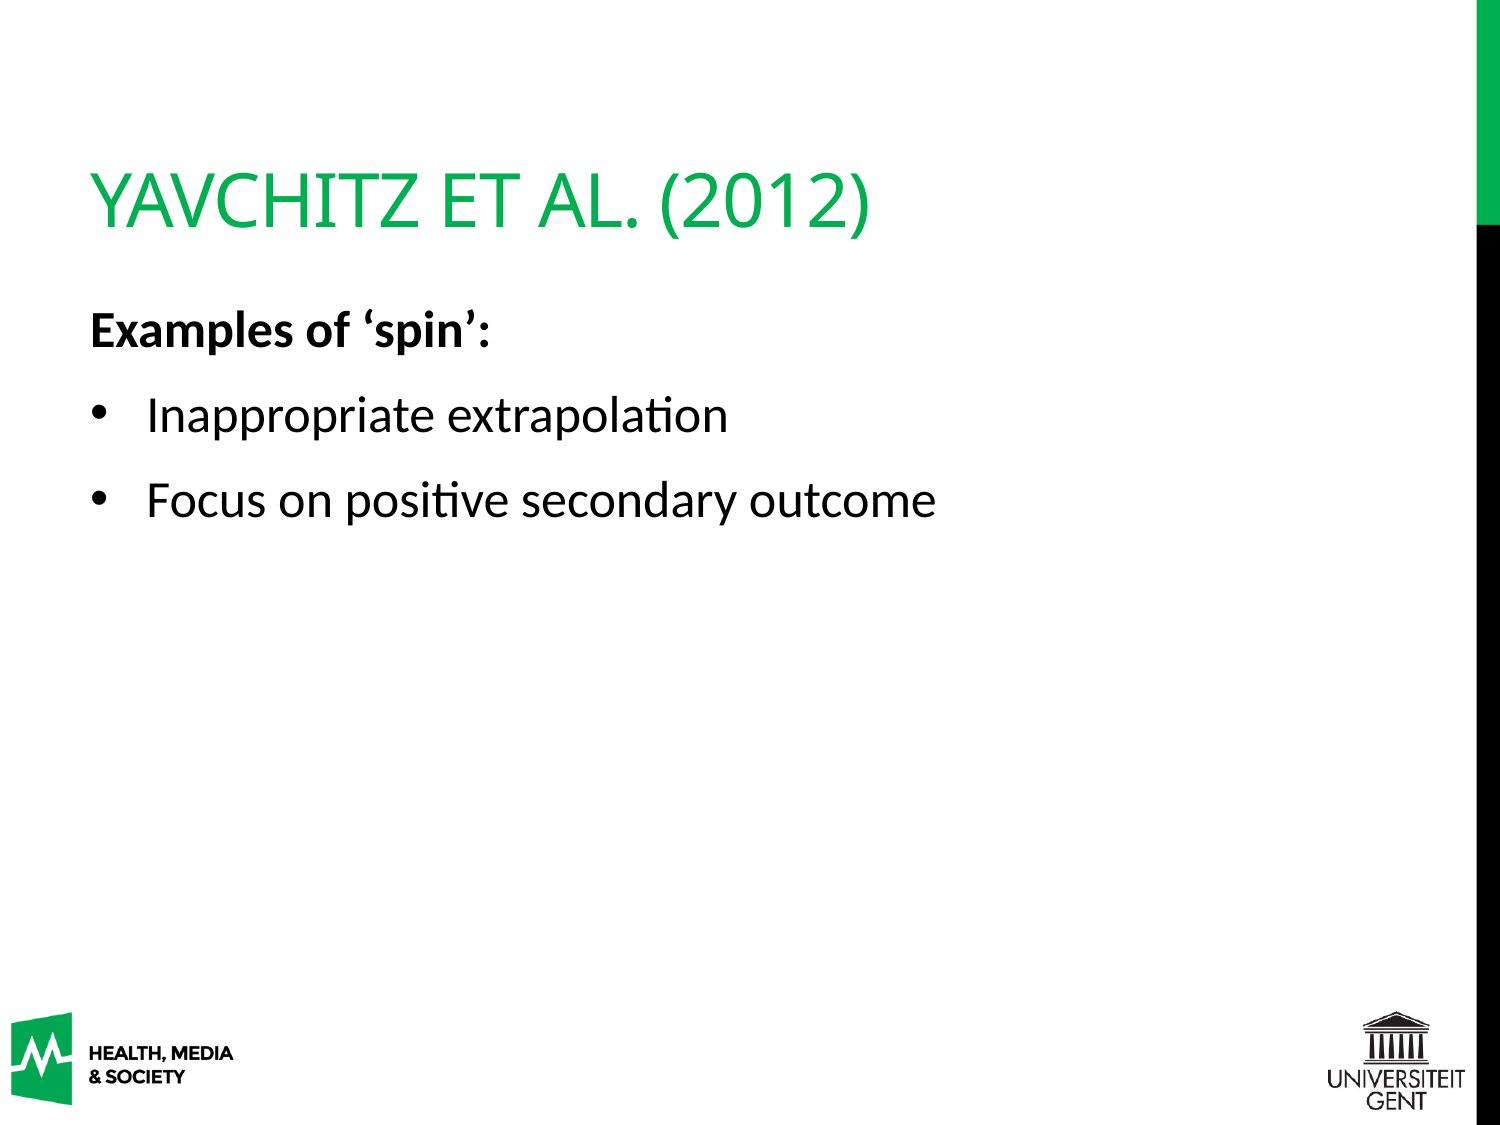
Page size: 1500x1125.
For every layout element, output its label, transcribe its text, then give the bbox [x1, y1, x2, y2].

title Yavchitz et al. (2012) [75, 25, 1025, 250]
picture [1328, 1011, 1465, 1110]
list Examples of ‘spin’: Inappropriate extrapolation Focus on positive secondary outcome [75, 287, 1325, 1005]
picture [0, 999, 243, 1117]
